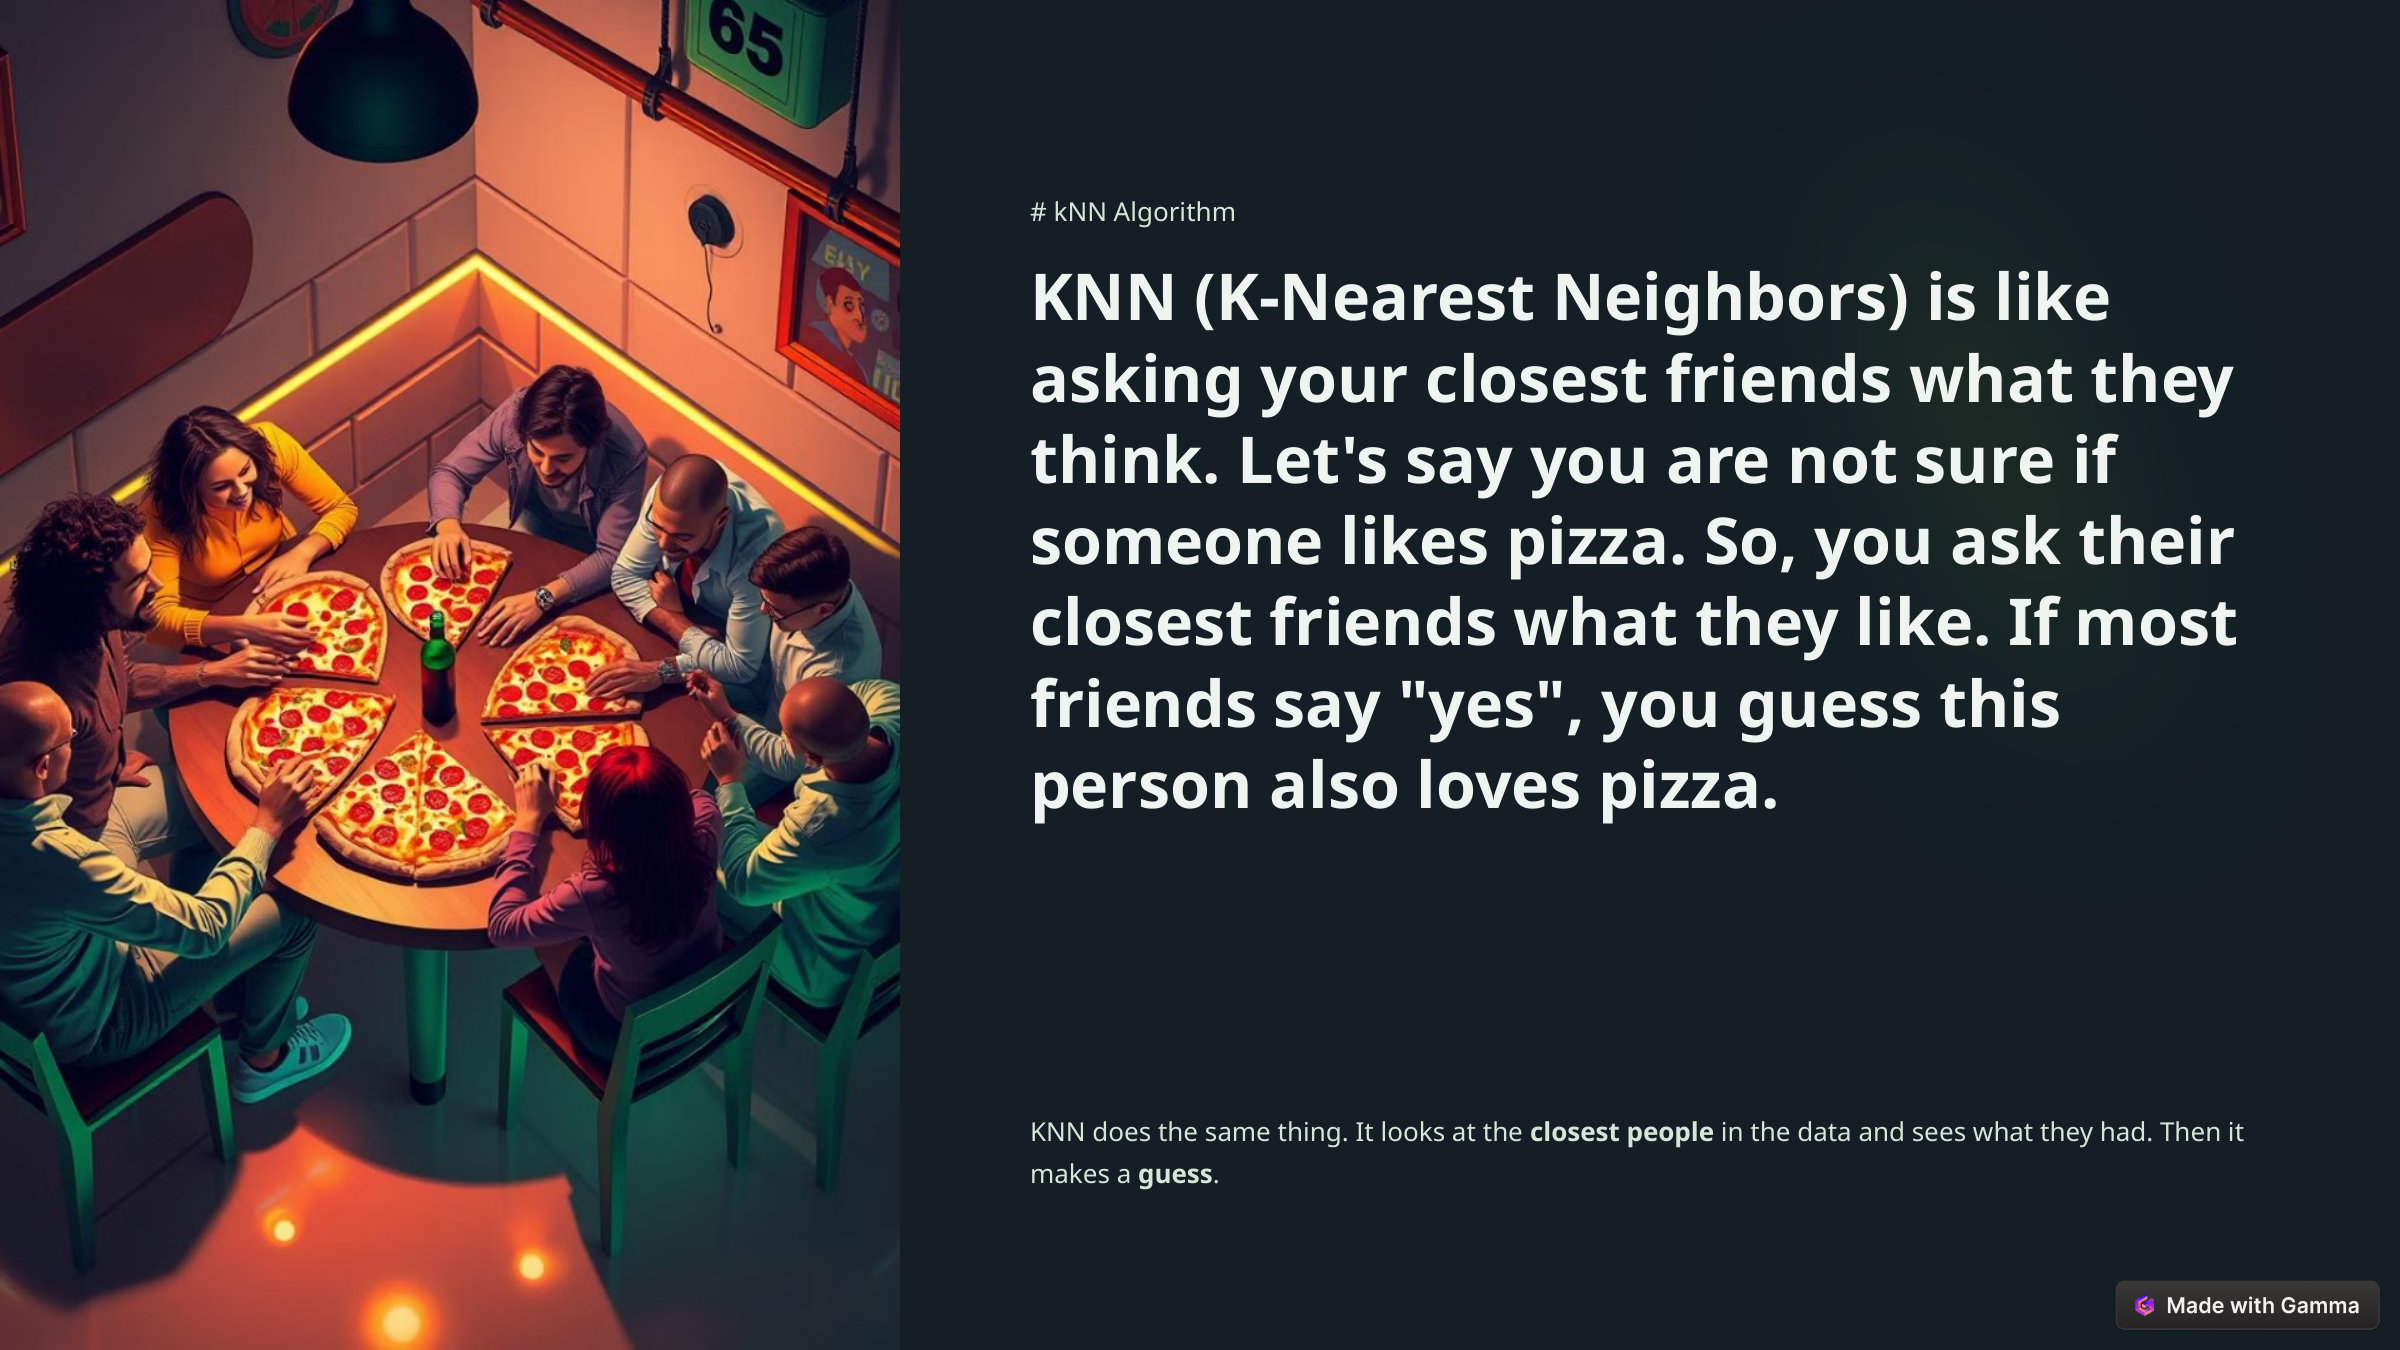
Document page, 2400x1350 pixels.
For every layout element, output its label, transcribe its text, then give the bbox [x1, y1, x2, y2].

picture [2106, 1271, 2389, 1339]
text_box KNN does the same thing. It looks at the closest people in the data and sees what they had. Then it makes a guess. [1030, 1105, 2270, 1189]
text_box # kNN Algorithm [1030, 184, 2270, 227]
picture [0, 0, 900, 1350]
text_box KNN (K-Nearest Neighbors) is like asking your closest friends what they think. Let's say you are not sure if someone likes pizza. So, you ask their closest friends what they like. If most friends say "yes", you guess this person also loves pizza. [1030, 252, 2270, 1067]
